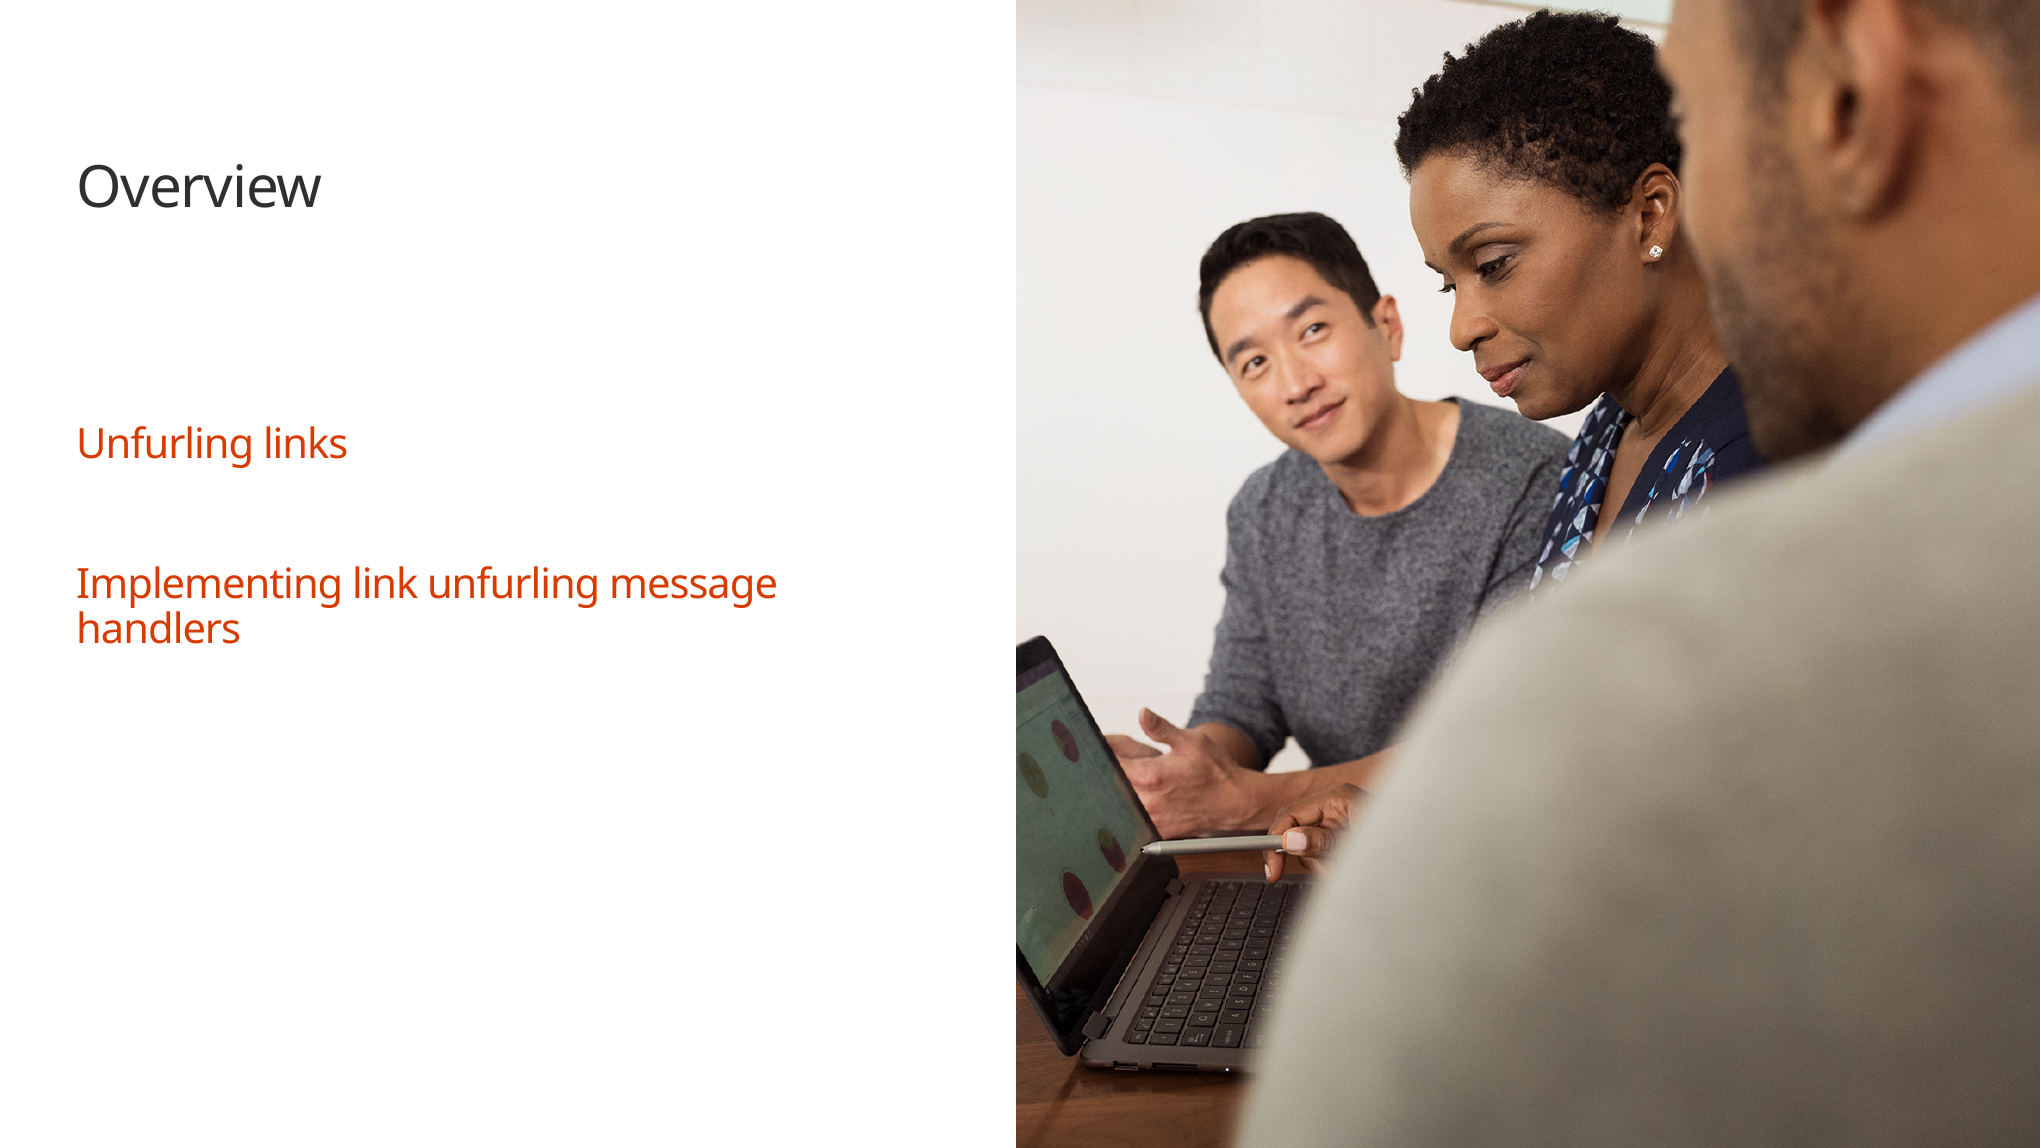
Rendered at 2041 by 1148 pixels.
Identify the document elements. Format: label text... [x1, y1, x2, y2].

title Overview [76, 157, 618, 309]
list Unfurling links Implementing link unfurling message handlers [76, 422, 913, 1056]
picture [1015, 0, 2041, 1148]
